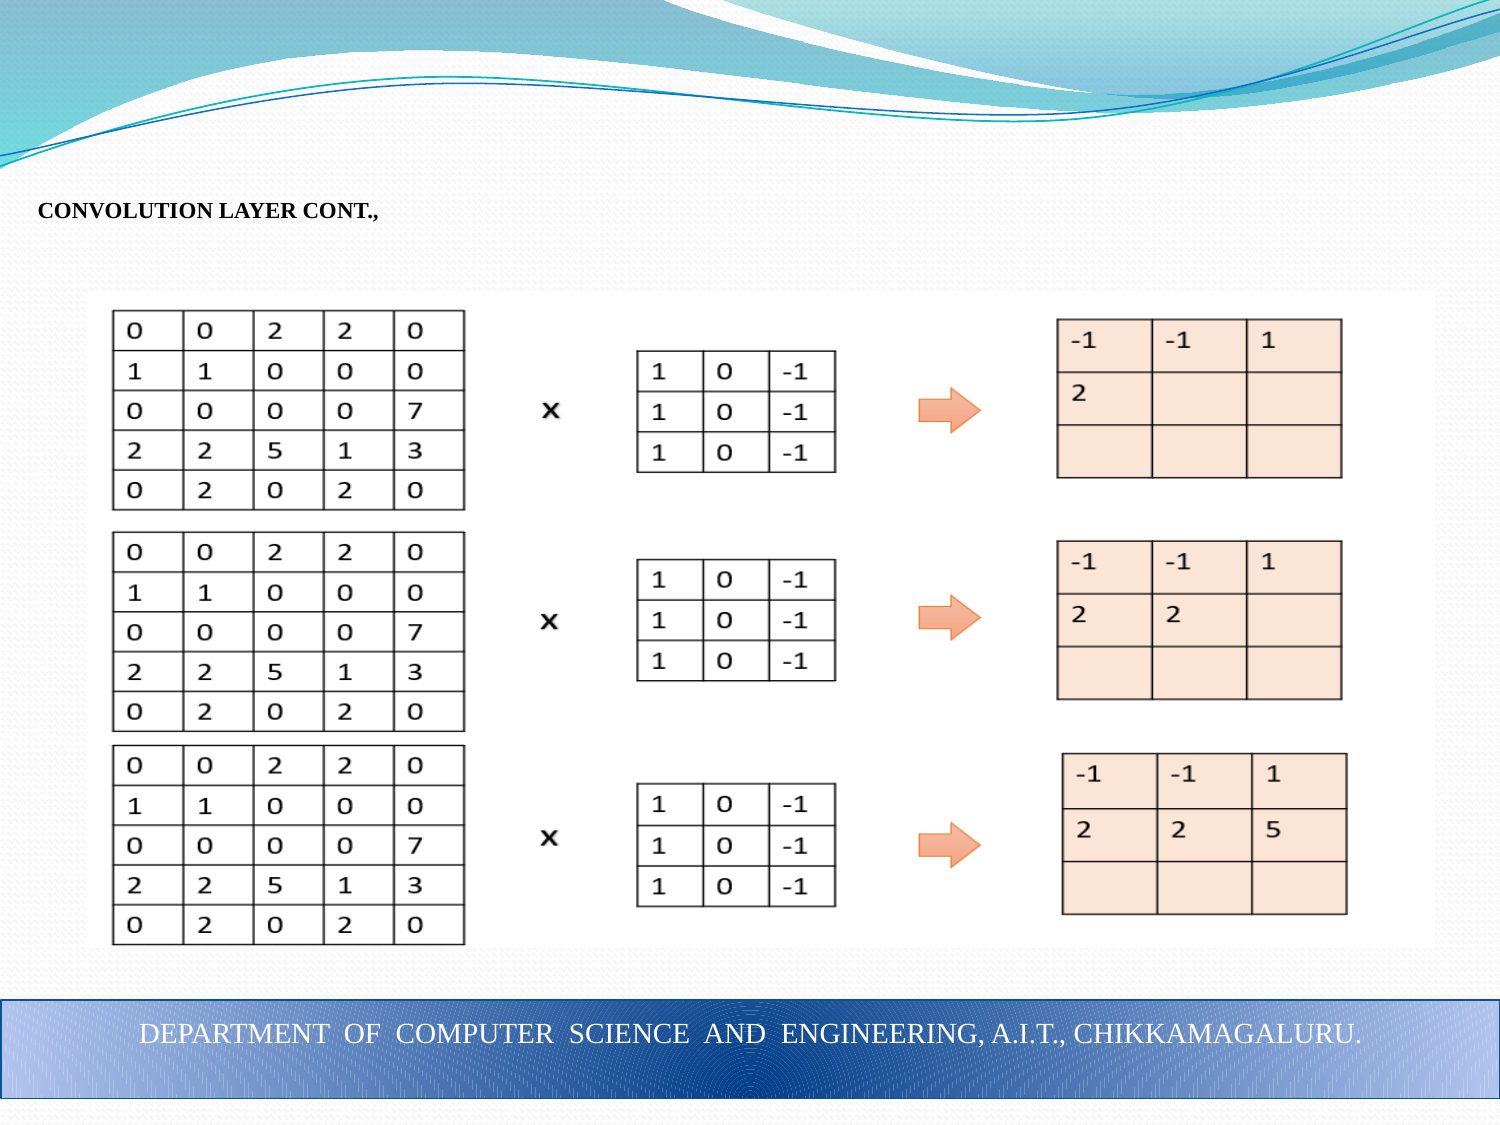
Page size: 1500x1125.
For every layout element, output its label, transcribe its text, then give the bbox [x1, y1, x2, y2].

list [87, 291, 1436, 949]
text_box DEPARTMENT OF COMPUTER SCIENCE AND ENGINEERING, A.I.T., CHIKKAMAGALURU. [0, 999, 1500, 1099]
title CONVOLUTION LAYER CONT., [37, 187, 1400, 292]
